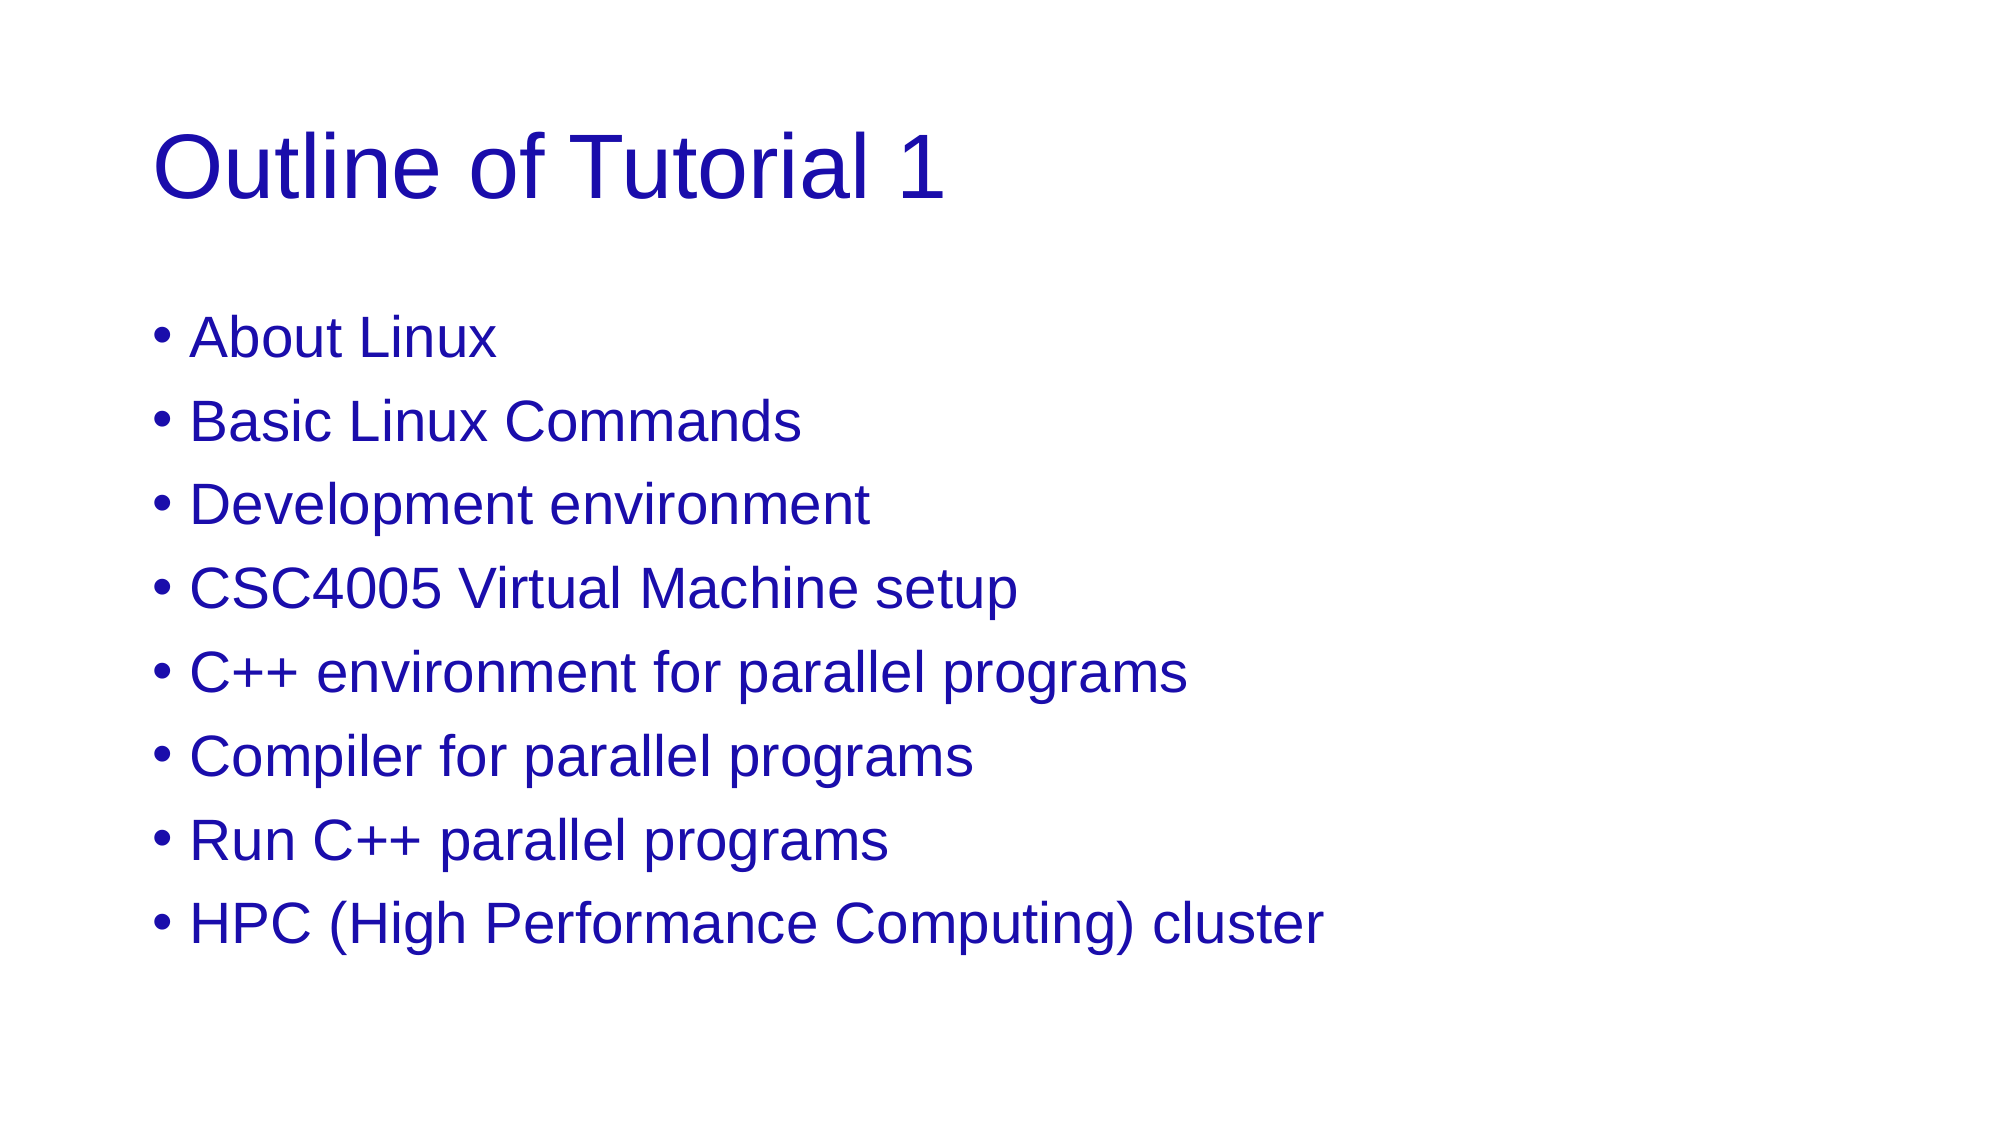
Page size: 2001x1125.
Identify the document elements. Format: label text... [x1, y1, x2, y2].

list About Linux Basic Linux Commands Development environment CSC4005 Virtual Machine setup C++ environment for parallel programs Compiler for parallel programs Run C++ parallel programs HPC (High Performance Computing) cluster [137, 299, 1863, 1014]
title Outline of Tutorial 1 [137, 59, 1863, 278]
